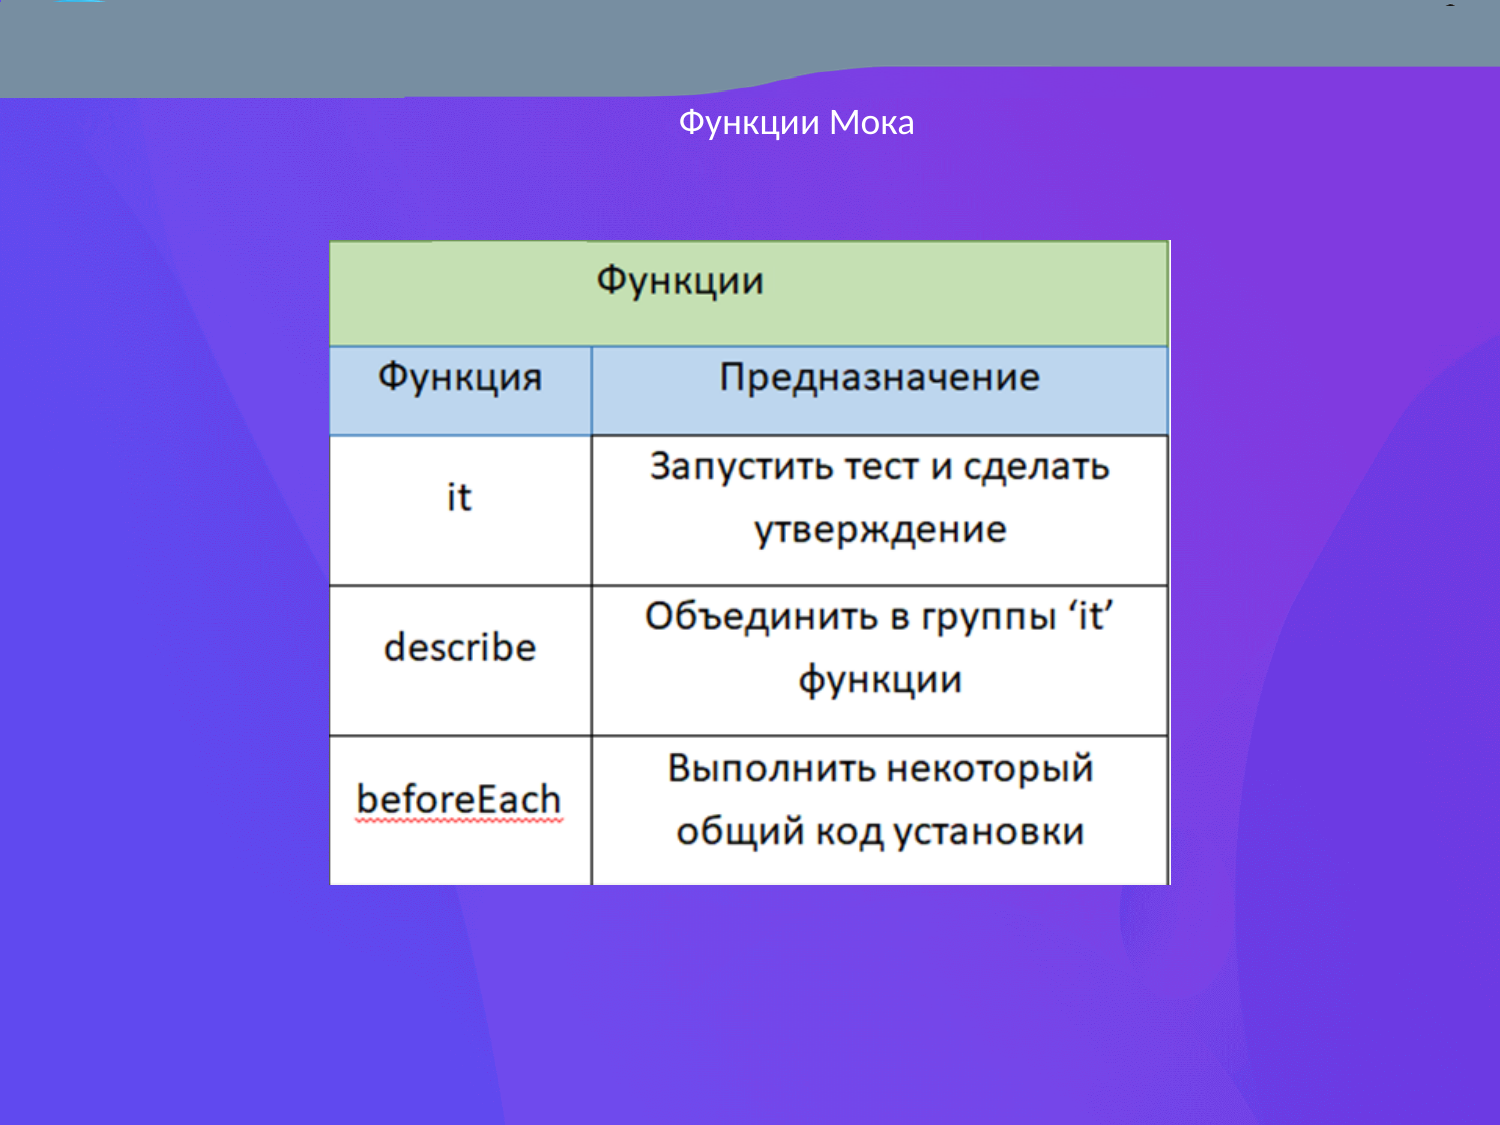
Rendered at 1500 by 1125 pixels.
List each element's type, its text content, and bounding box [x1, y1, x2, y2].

picture [0, 0, 1500, 1125]
text_box Функции Мока [289, 89, 1306, 150]
